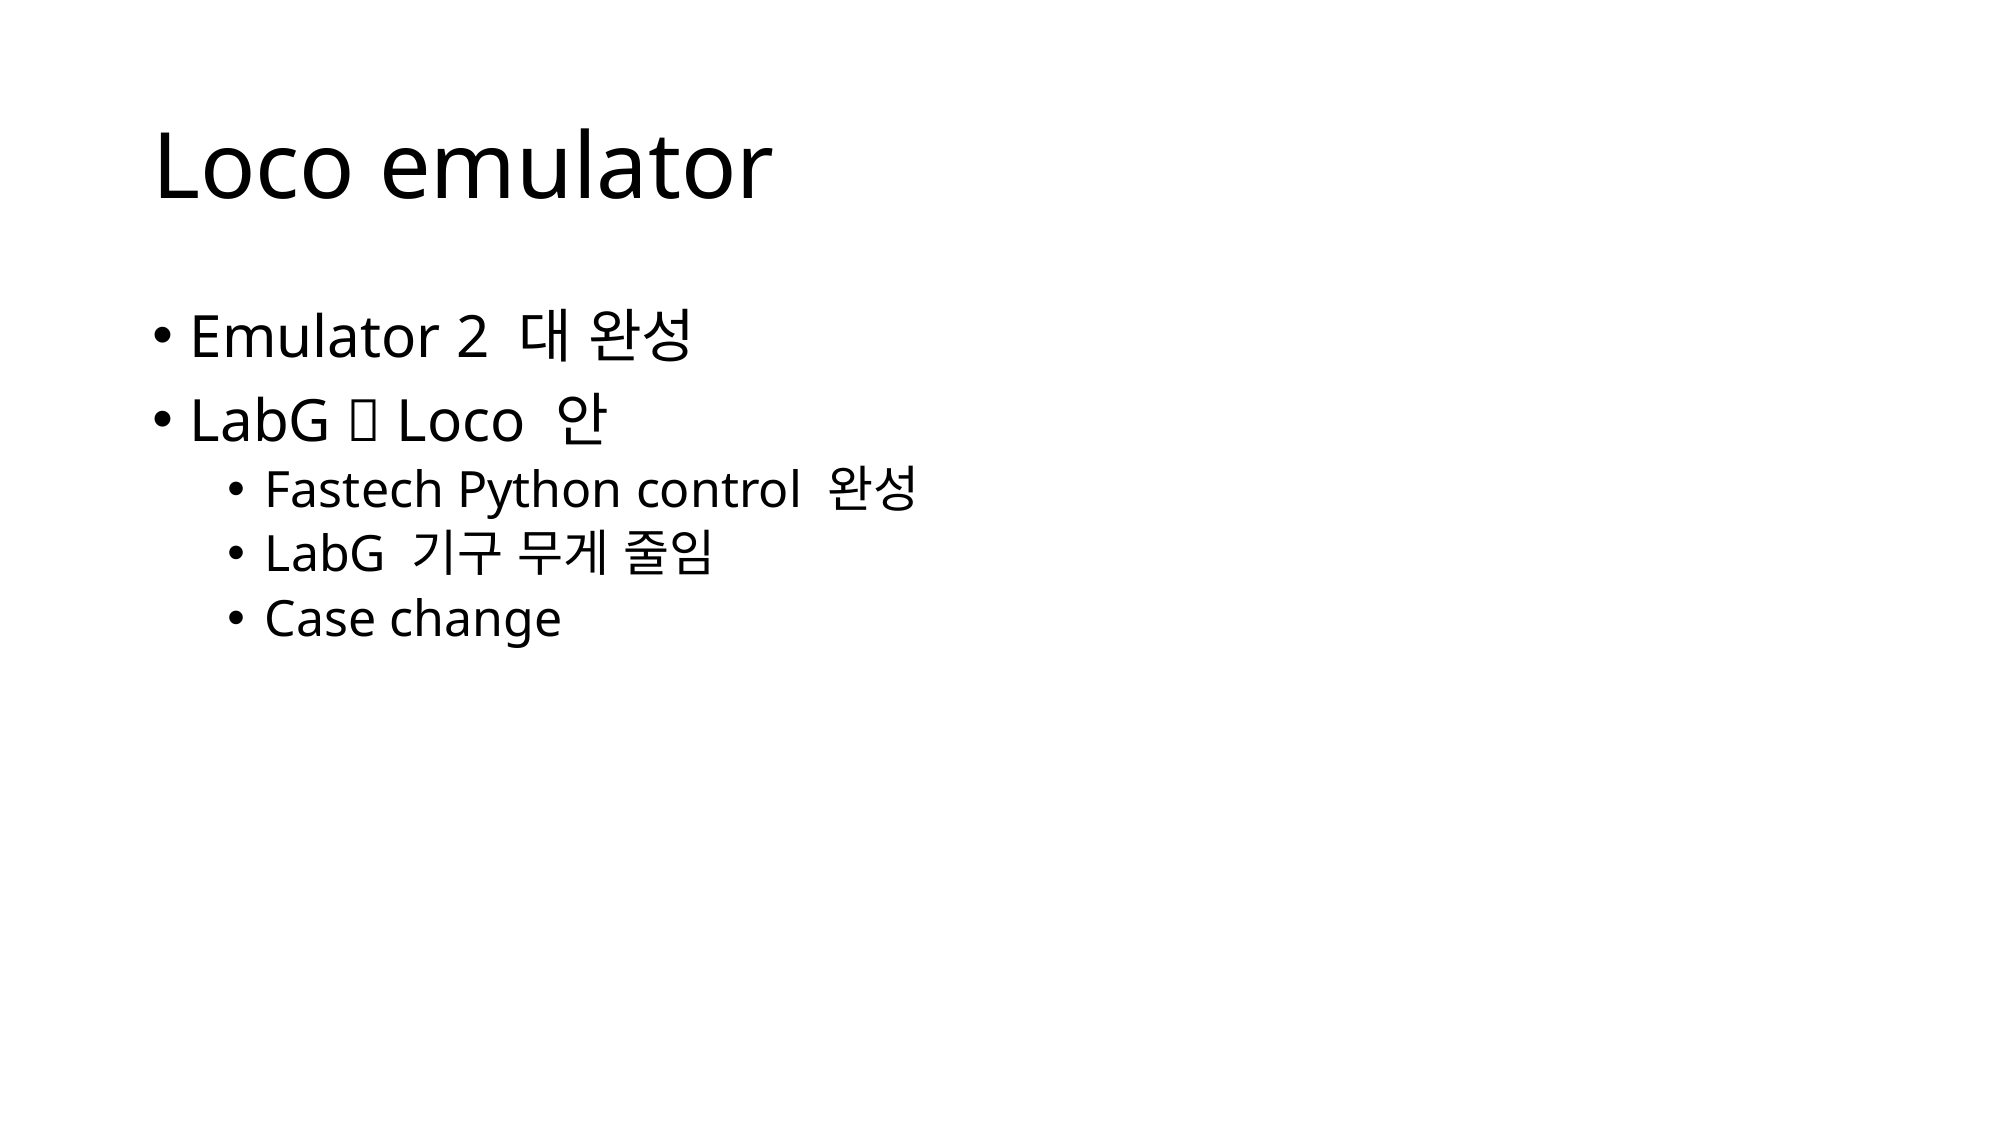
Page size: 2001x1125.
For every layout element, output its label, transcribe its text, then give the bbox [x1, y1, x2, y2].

list Emulator 2 대 완성 LabG  Loco 안 Fastech Python control 완성 LabG 기구 무게 줄임 Case change [137, 299, 1863, 1014]
title Loco emulator [137, 59, 1863, 278]
